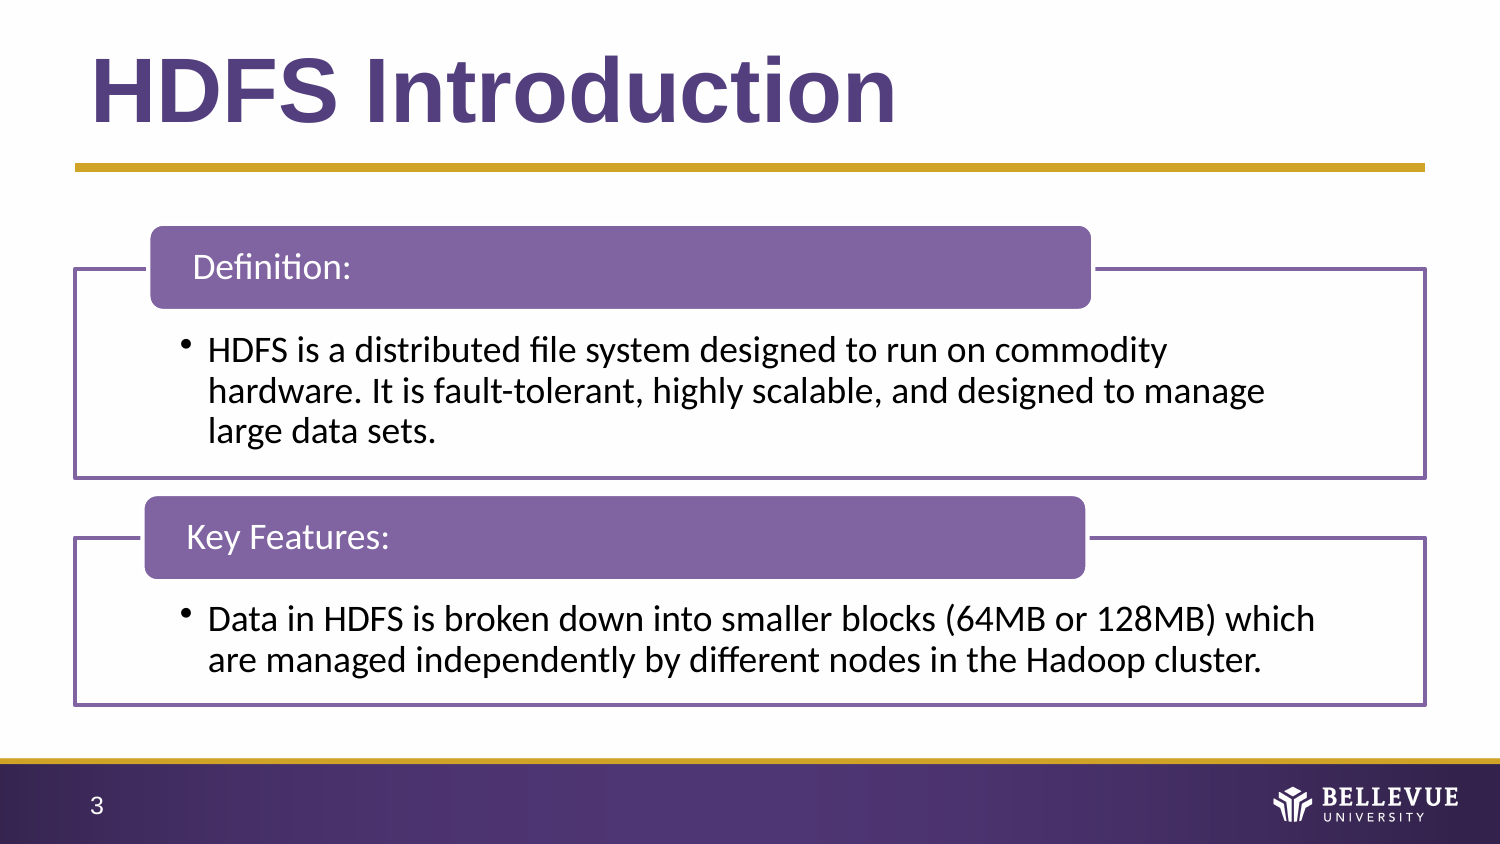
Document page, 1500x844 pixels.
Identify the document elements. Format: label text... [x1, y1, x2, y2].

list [74, 200, 1426, 730]
picture [0, 0, 1500, 844]
title HDFS Introduction [75, 30, 1425, 150]
